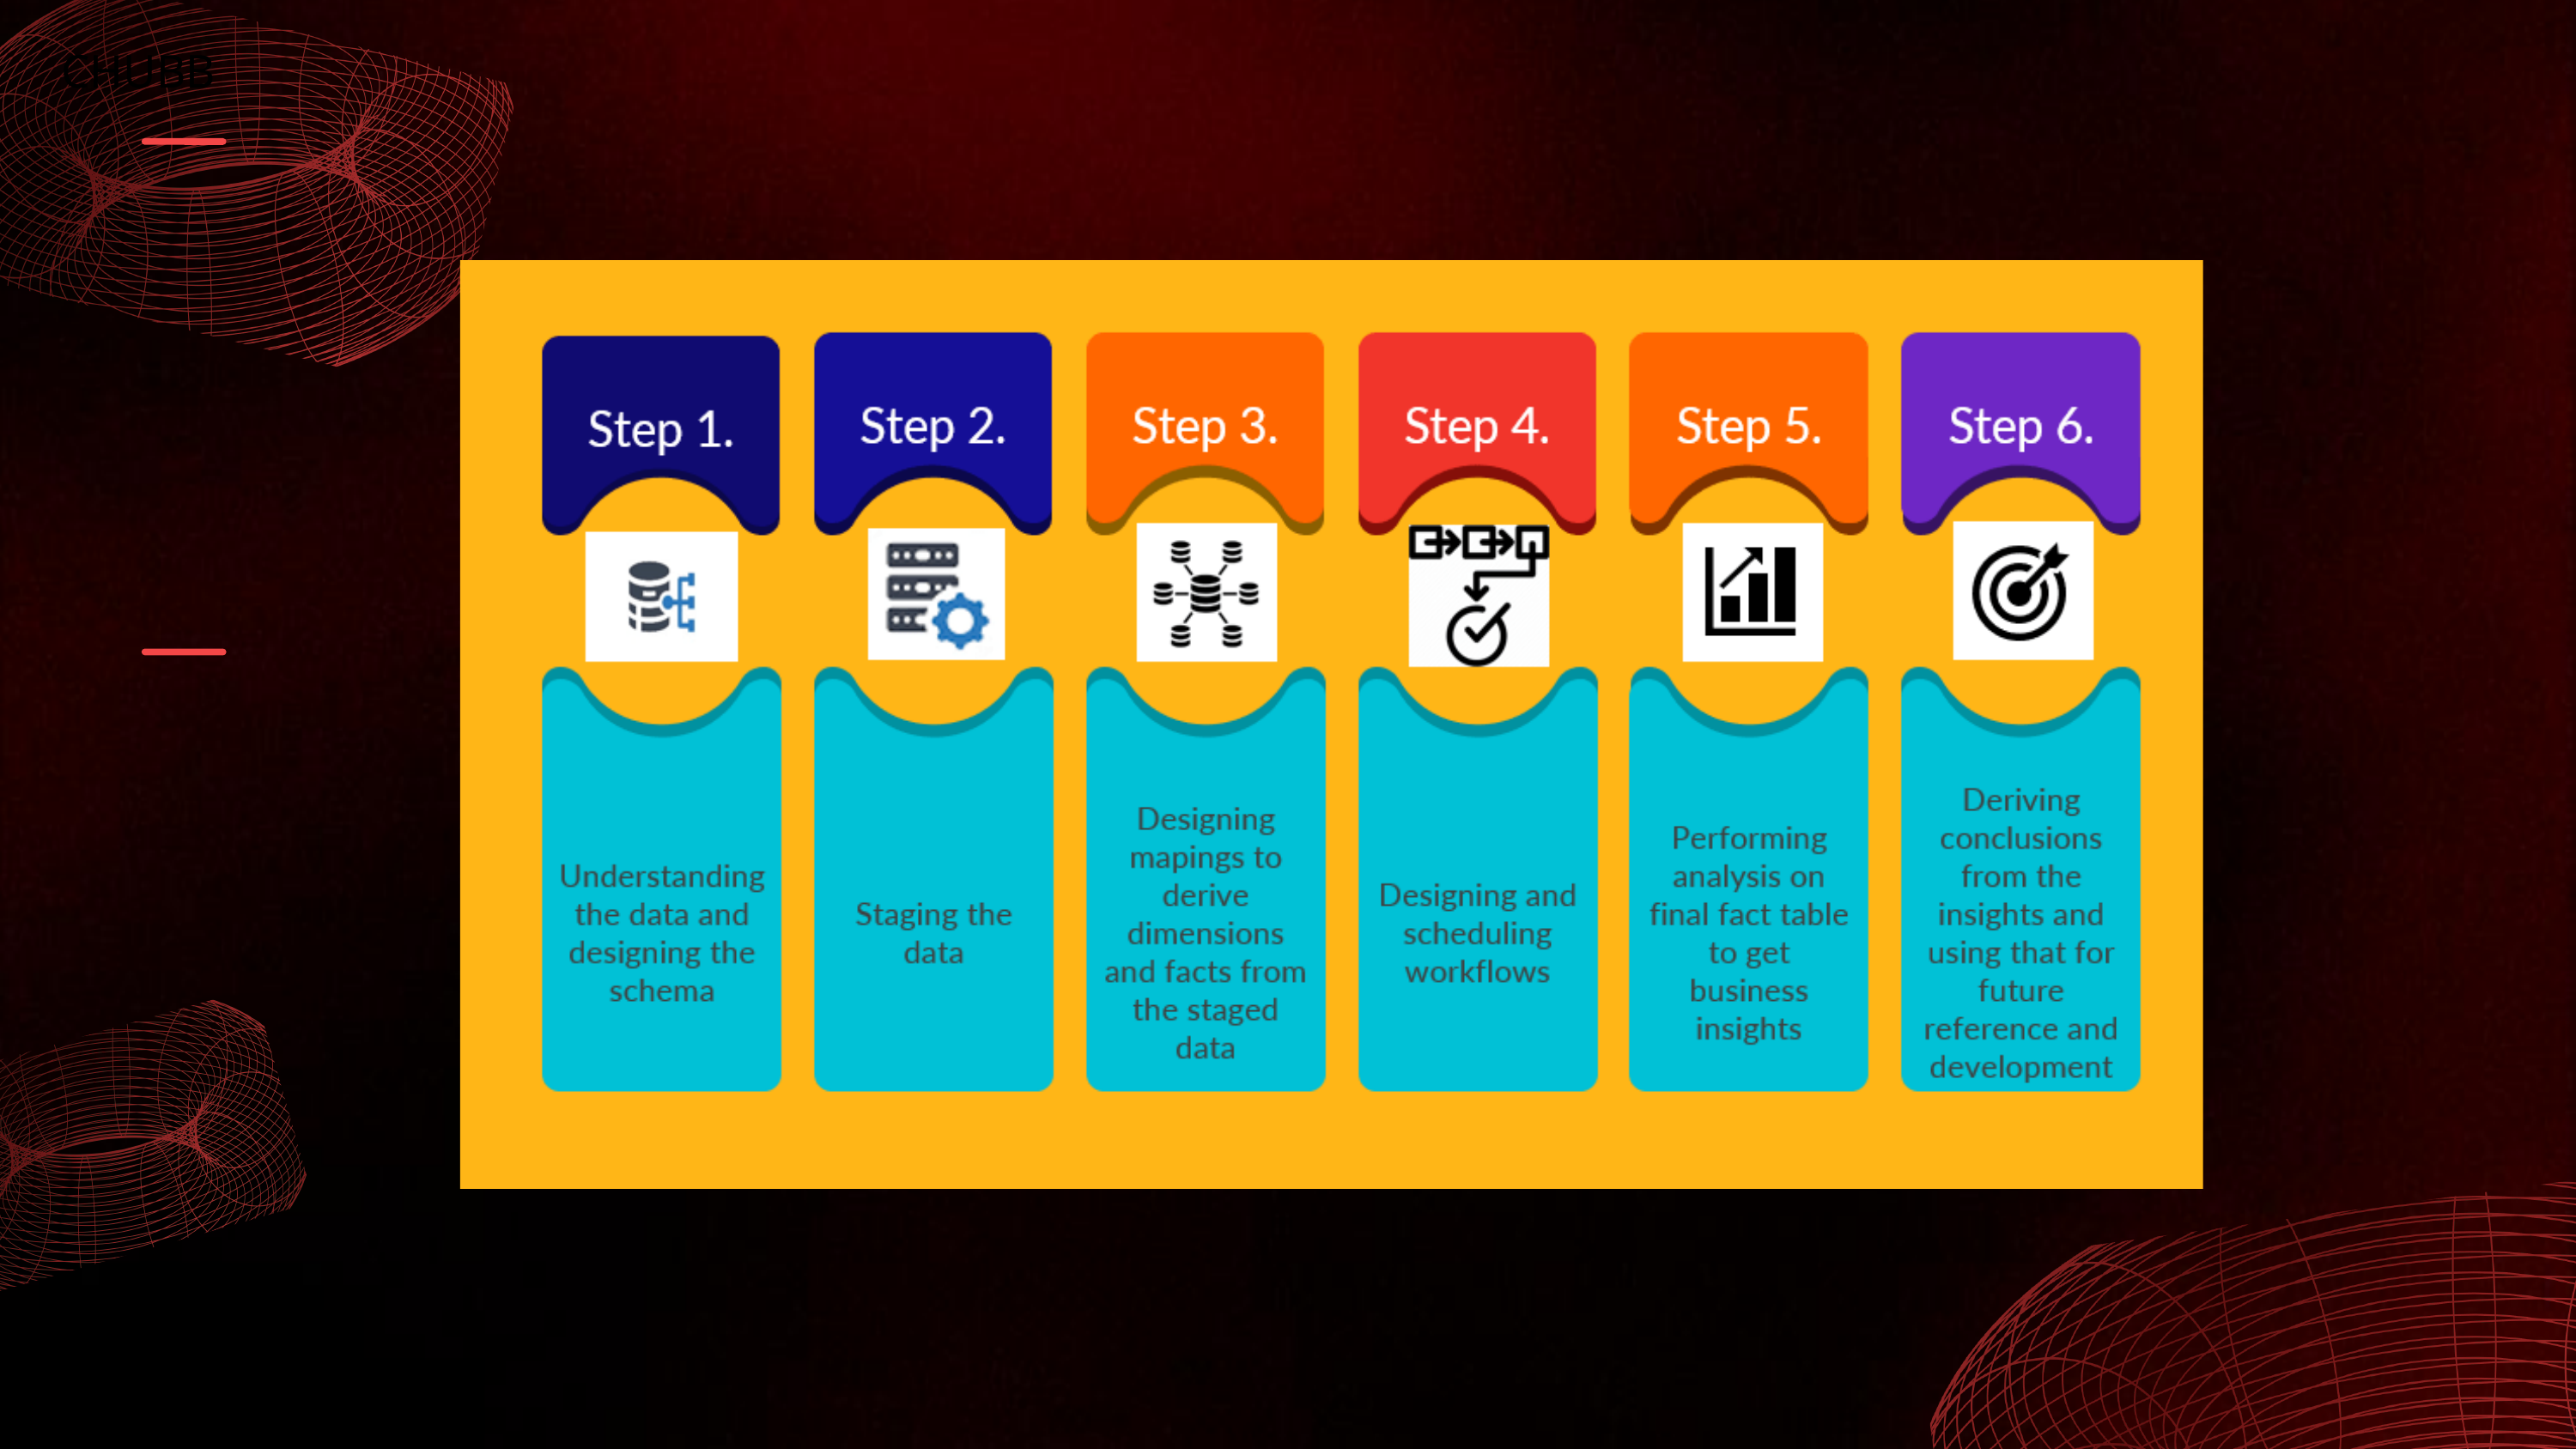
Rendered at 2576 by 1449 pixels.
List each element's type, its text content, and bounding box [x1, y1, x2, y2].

text_box [0, 0, 2576, 1449]
text_box [0, 988, 314, 1291]
text_box [0, 0, 519, 393]
text_box [1909, 1179, 2576, 1449]
text_box [459, 260, 2203, 1189]
text_box CHUBB [54, 33, 223, 97]
